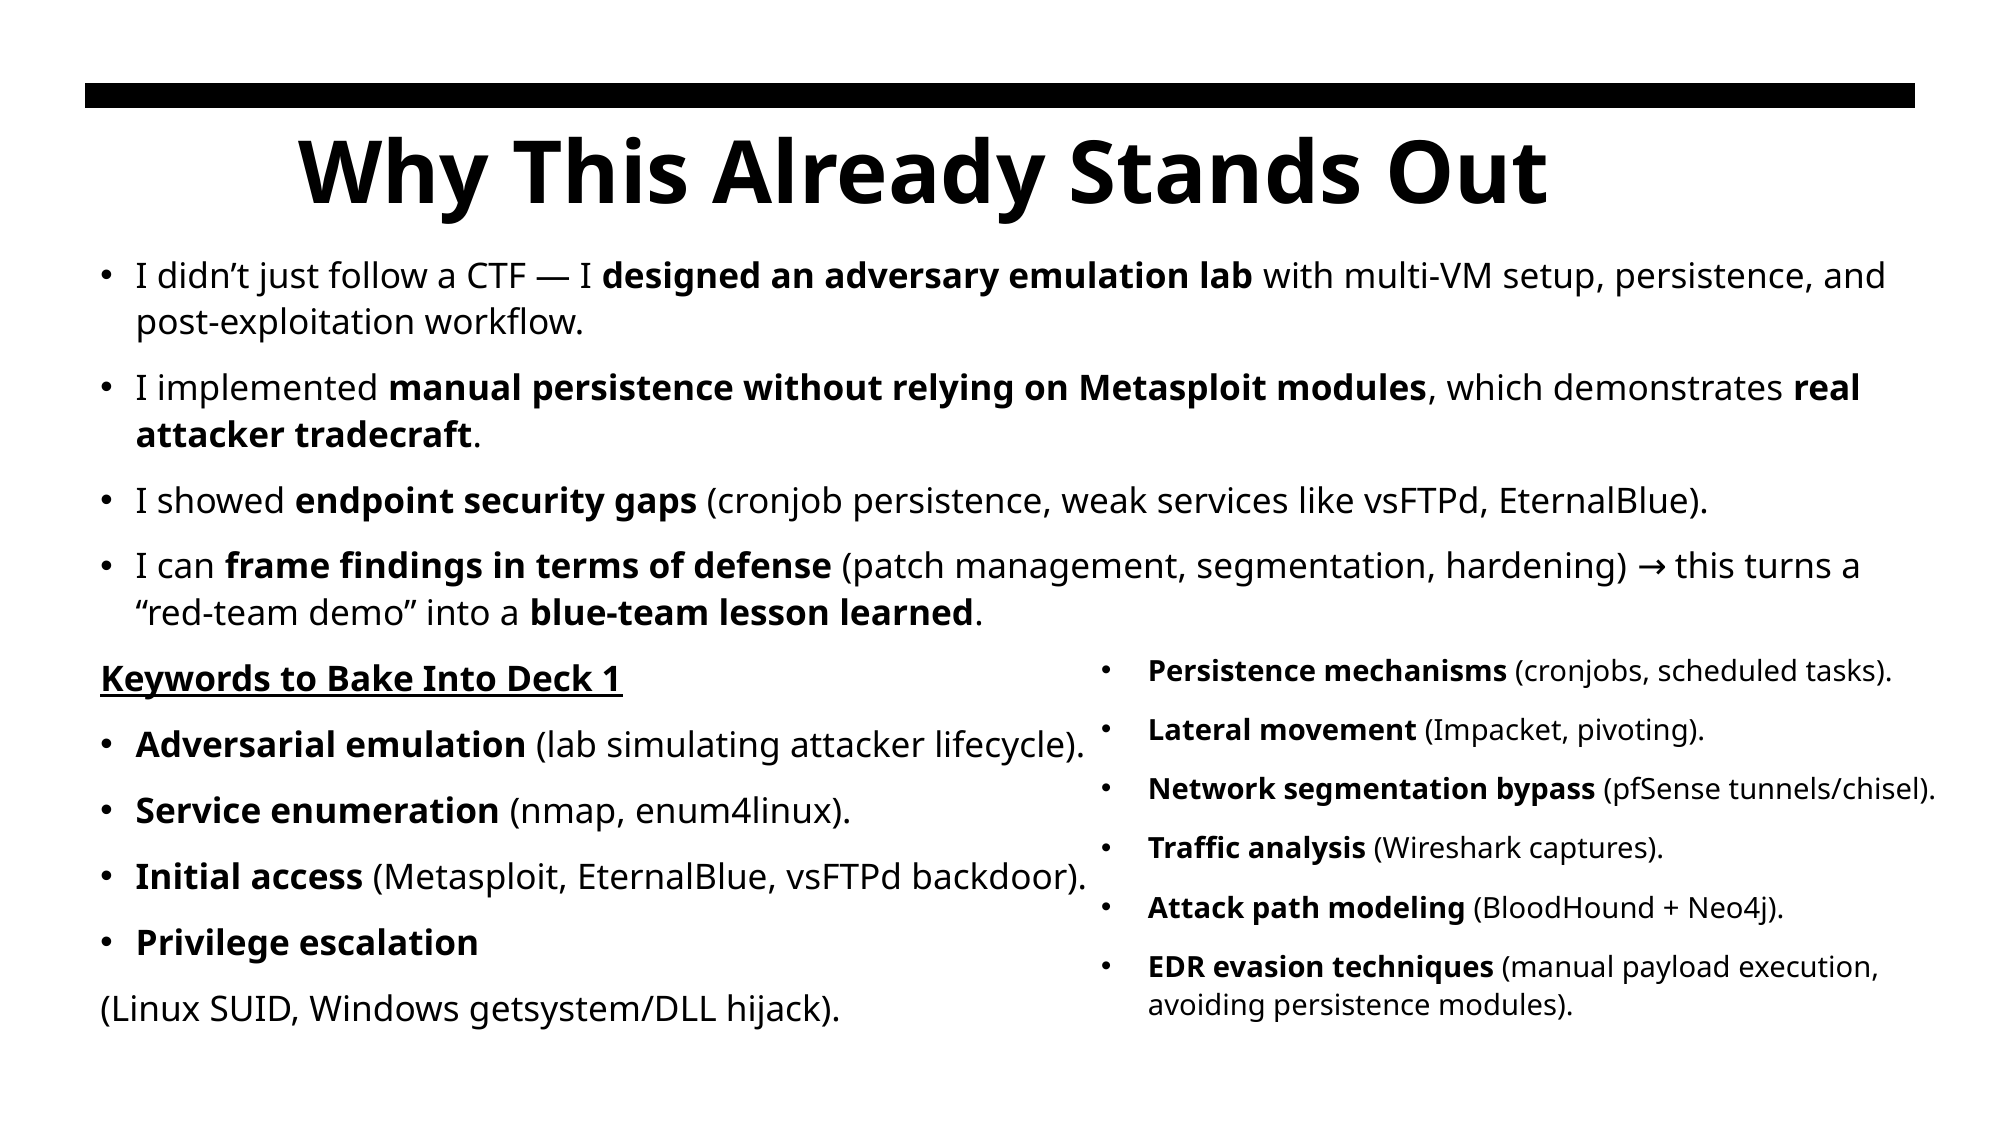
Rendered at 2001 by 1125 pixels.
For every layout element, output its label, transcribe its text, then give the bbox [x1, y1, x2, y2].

text_box Persistence mechanisms (cronjobs, scheduled tasks). Lateral movement (Impacket, pivoting). Network segmentation bypass (pfSense tunnels/chisel). Traffic analysis (Wireshark captures). Attack path modeling (BloodHound + Neo4j). EDR evasion techniques (manual payload execution, avoiding persistence modules). [1085, 640, 1954, 1030]
list I didn’t just follow a CTF — I designed an adversary emulation lab with multi-VM setup, persistence, and post-exploitation workflow. I implemented manual persistence without relying on Metasploit modules, which demonstrates real attacker tradecraft. I showed endpoint security gaps (cronjob persistence, weak services like vsFTPd, EternalBlue). I can frame findings in terms of defense (patch management, segmentation, hardening) → this turns a “red-team demo” into a blue-team lesson learned. Keywords to Bake Into Deck 1 Adversarial emulation (lab simulating attacker lifecycle). Service enumeration (nmap, enum4linux). Initial access (Metasploit, EternalBlue, vsFTPd backdoor). Privilege escalation (Linux SUID, Windows getsystem/DLL hijack). [85, 241, 1916, 1041]
title Why This Already Stands Out [283, 108, 1621, 241]
